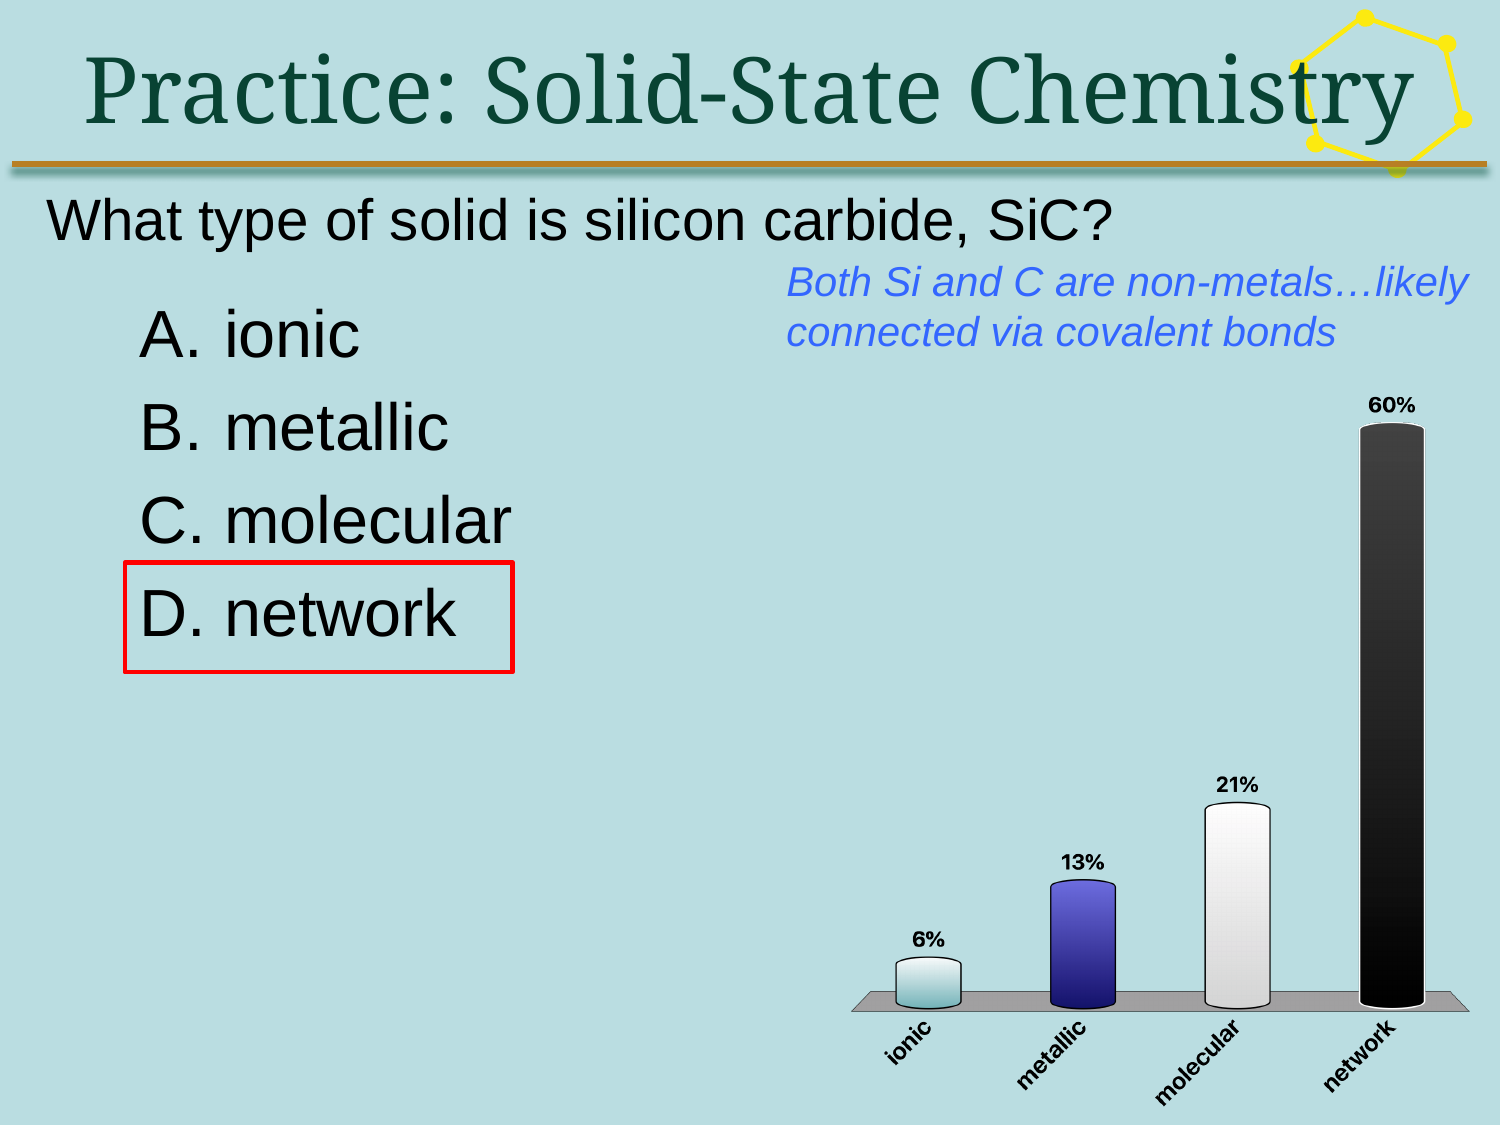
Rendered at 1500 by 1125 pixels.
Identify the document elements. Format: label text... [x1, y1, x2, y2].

picture [837, 378, 1490, 1113]
list ionic metallic molecular network [125, 282, 772, 684]
title What type of solid is silicon carbide, SiC? [31, 181, 1469, 272]
text_box [124, 562, 513, 673]
text_box Practice: Solid-State Chemistry [0, 24, 1500, 175]
text_box Both Si and C are non-metals…likely connected via covalent bonds [771, 247, 1500, 362]
